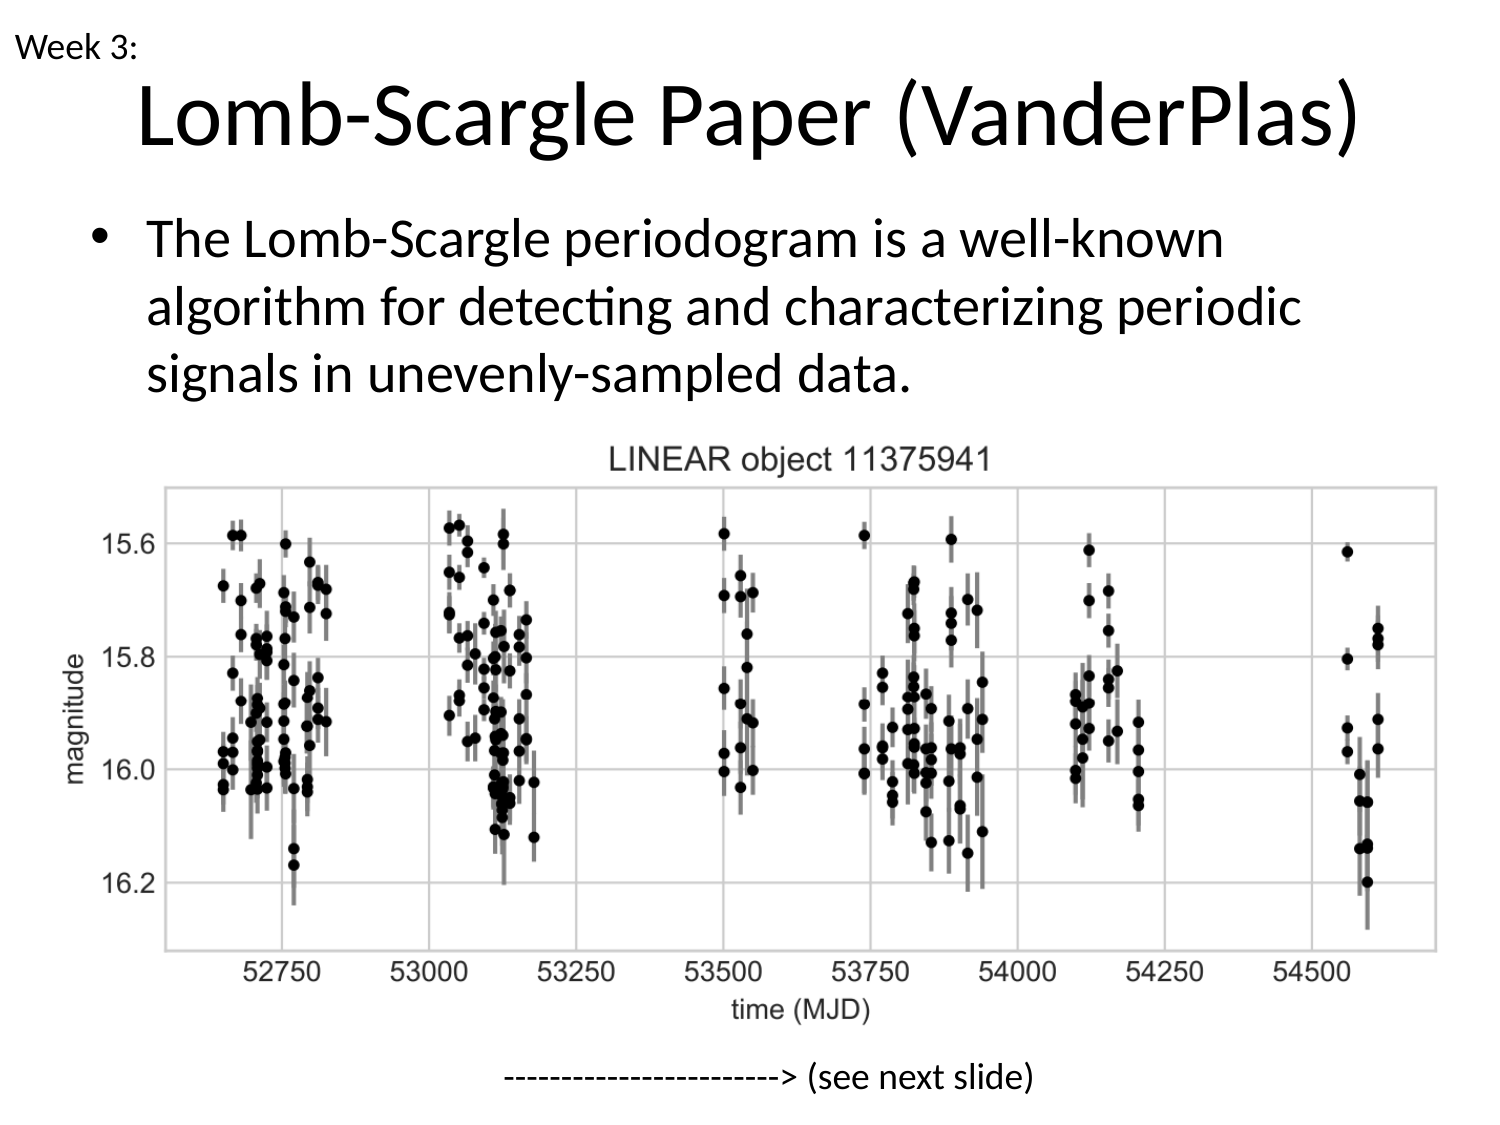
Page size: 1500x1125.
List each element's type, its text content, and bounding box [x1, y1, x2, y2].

text_box Week 3: [0, 14, 274, 75]
text_box ------------------------> (see next slide) [488, 1050, 1060, 1105]
title Lomb-Scargle Paper (VanderPlas) [75, 14, 1425, 193]
picture [30, 413, 1479, 1043]
list The Lomb-Scargle periodogram is a well-known algorithm for detecting and characterizing periodic signals in unevenly-sampled data. [75, 193, 1425, 412]
